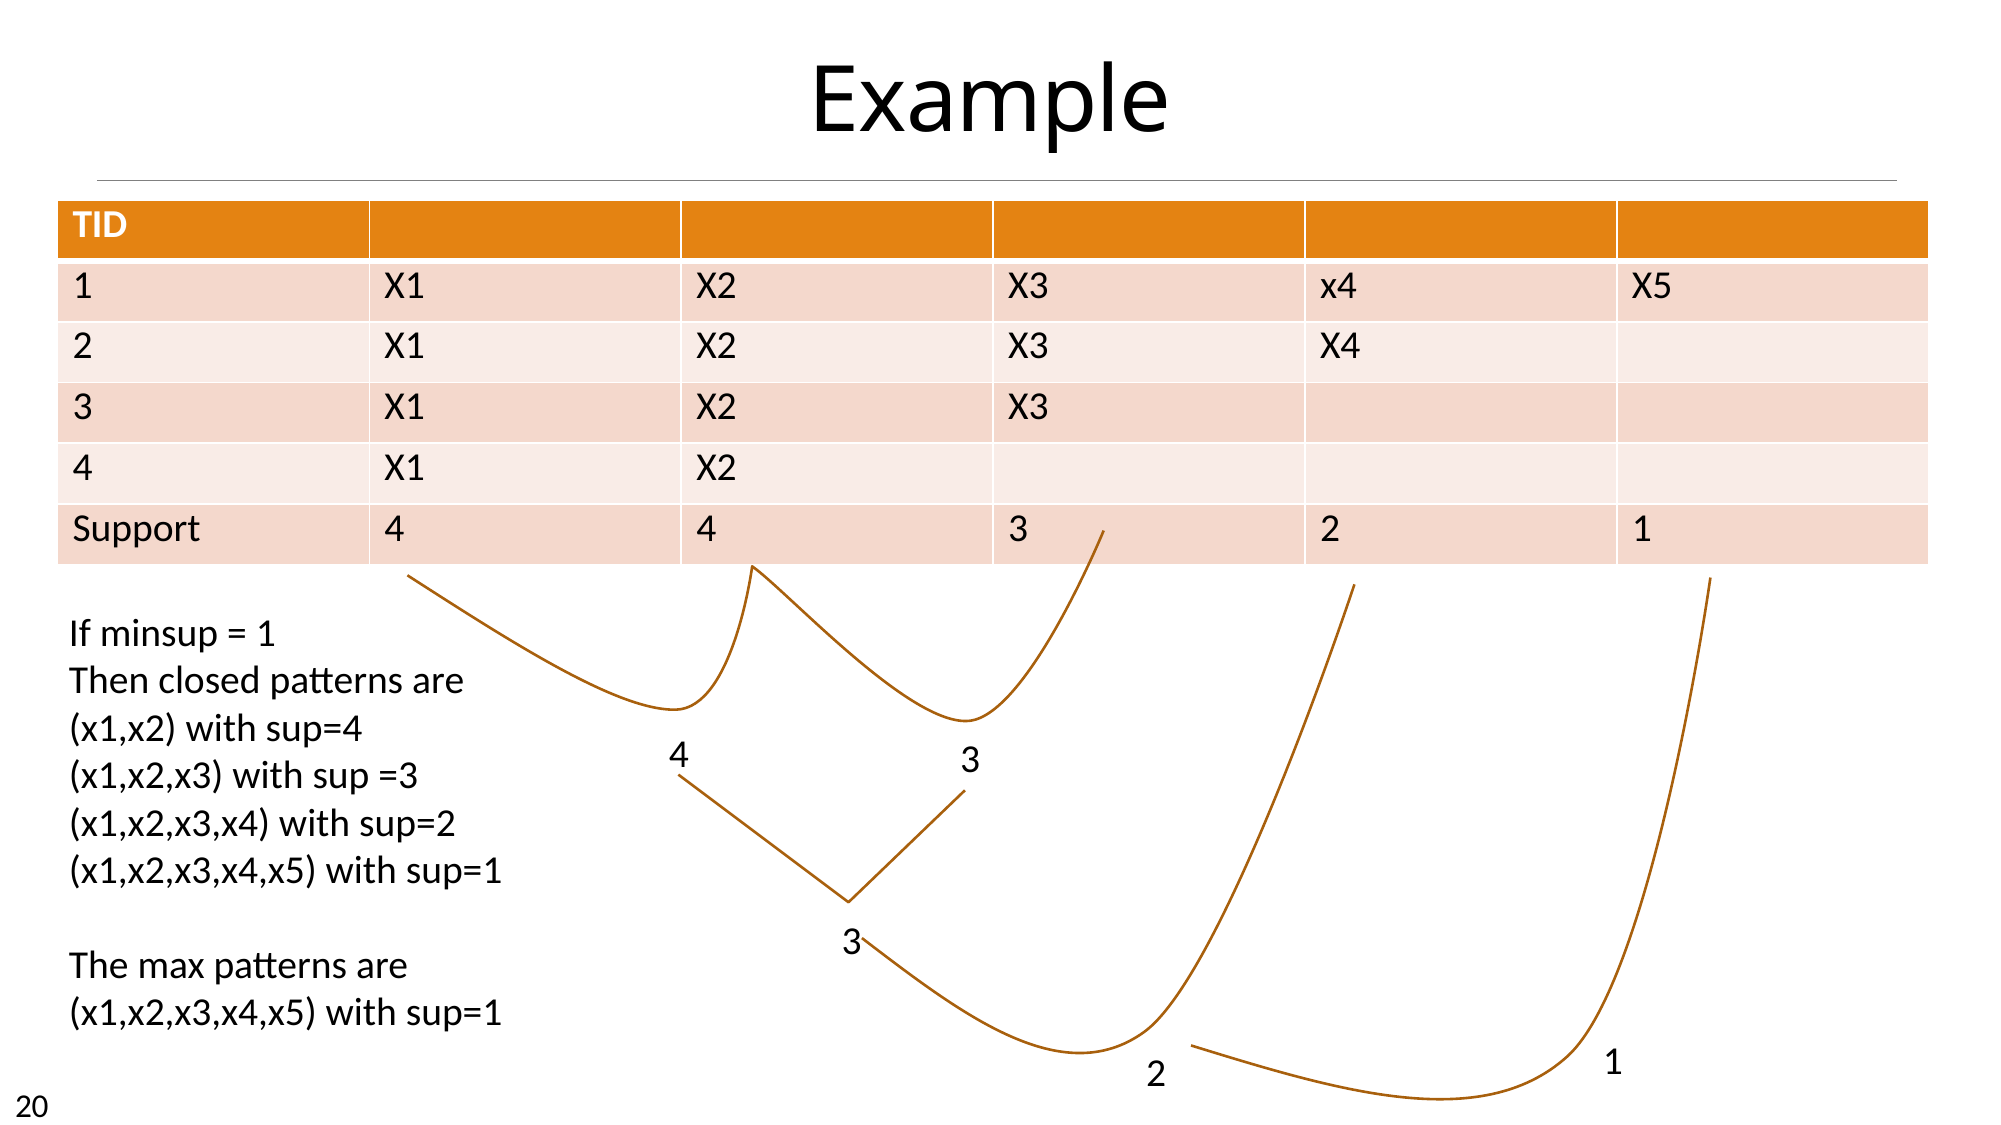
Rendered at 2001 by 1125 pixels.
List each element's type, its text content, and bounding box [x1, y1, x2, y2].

table_cell X4 [1306, 323, 1616, 382]
table_cell 4 [682, 505, 992, 557]
text_box 2 [1131, 1039, 1182, 1102]
table_header TID [58, 201, 369, 258]
text_box If minsup = 1 Then closed patterns are (x1,x2) with sup=4 (x1,x2,x3) with sup =3 (x1,x2,x3,x4) with sup=2 (x1,x2,x3,x4,x5) with sup=1 The max patterns are (x1,x2,x3,x4,x5) with sup=1 [54, 599, 518, 1042]
table_header [682, 201, 992, 258]
table_cell X3 [994, 264, 1304, 321]
table_cell [1306, 383, 1616, 442]
table_cell X1 [370, 444, 680, 503]
table_cell X2 [682, 444, 992, 503]
table_header [370, 201, 680, 258]
table_cell X3 [994, 323, 1304, 382]
table_header [994, 201, 1304, 258]
table_cell 3 [58, 383, 369, 442]
table_cell X1 [370, 323, 680, 382]
text_box 1 [1588, 1028, 1638, 1091]
text_box [861, 583, 1356, 1055]
table_cell X1 [370, 264, 680, 321]
table_cell [1618, 444, 1928, 503]
table_cell 2 [58, 323, 369, 382]
text_box 3 [945, 725, 996, 789]
table_cell Support [58, 505, 369, 564]
text_box [677, 773, 966, 904]
table_cell [1618, 383, 1928, 442]
table_cell [994, 444, 1304, 503]
table_cell x4 [1306, 264, 1616, 321]
table_cell X3 [994, 383, 1304, 442]
table_header [1618, 201, 1928, 258]
table_cell X2 [682, 323, 992, 382]
text_box 3 [826, 907, 877, 970]
table_cell 1 [1618, 505, 1928, 564]
text_box 4 [654, 721, 704, 784]
table_cell 4 [370, 505, 680, 564]
table_cell 2 [1306, 505, 1616, 564]
title Example [57, 36, 1923, 158]
table_header [1306, 201, 1616, 258]
table_cell 4 [58, 444, 369, 503]
text_box [406, 530, 1105, 723]
table_cell 3 [994, 505, 1304, 564]
table_cell X2 [682, 383, 992, 442]
table_cell [1306, 444, 1616, 503]
table_cell 1 [58, 264, 369, 321]
text_box [1190, 577, 1712, 1101]
table_cell [1618, 323, 1928, 382]
table_cell X5 [1618, 264, 1928, 321]
table_cell X2 [682, 264, 992, 321]
table_cell X1 [370, 383, 680, 442]
